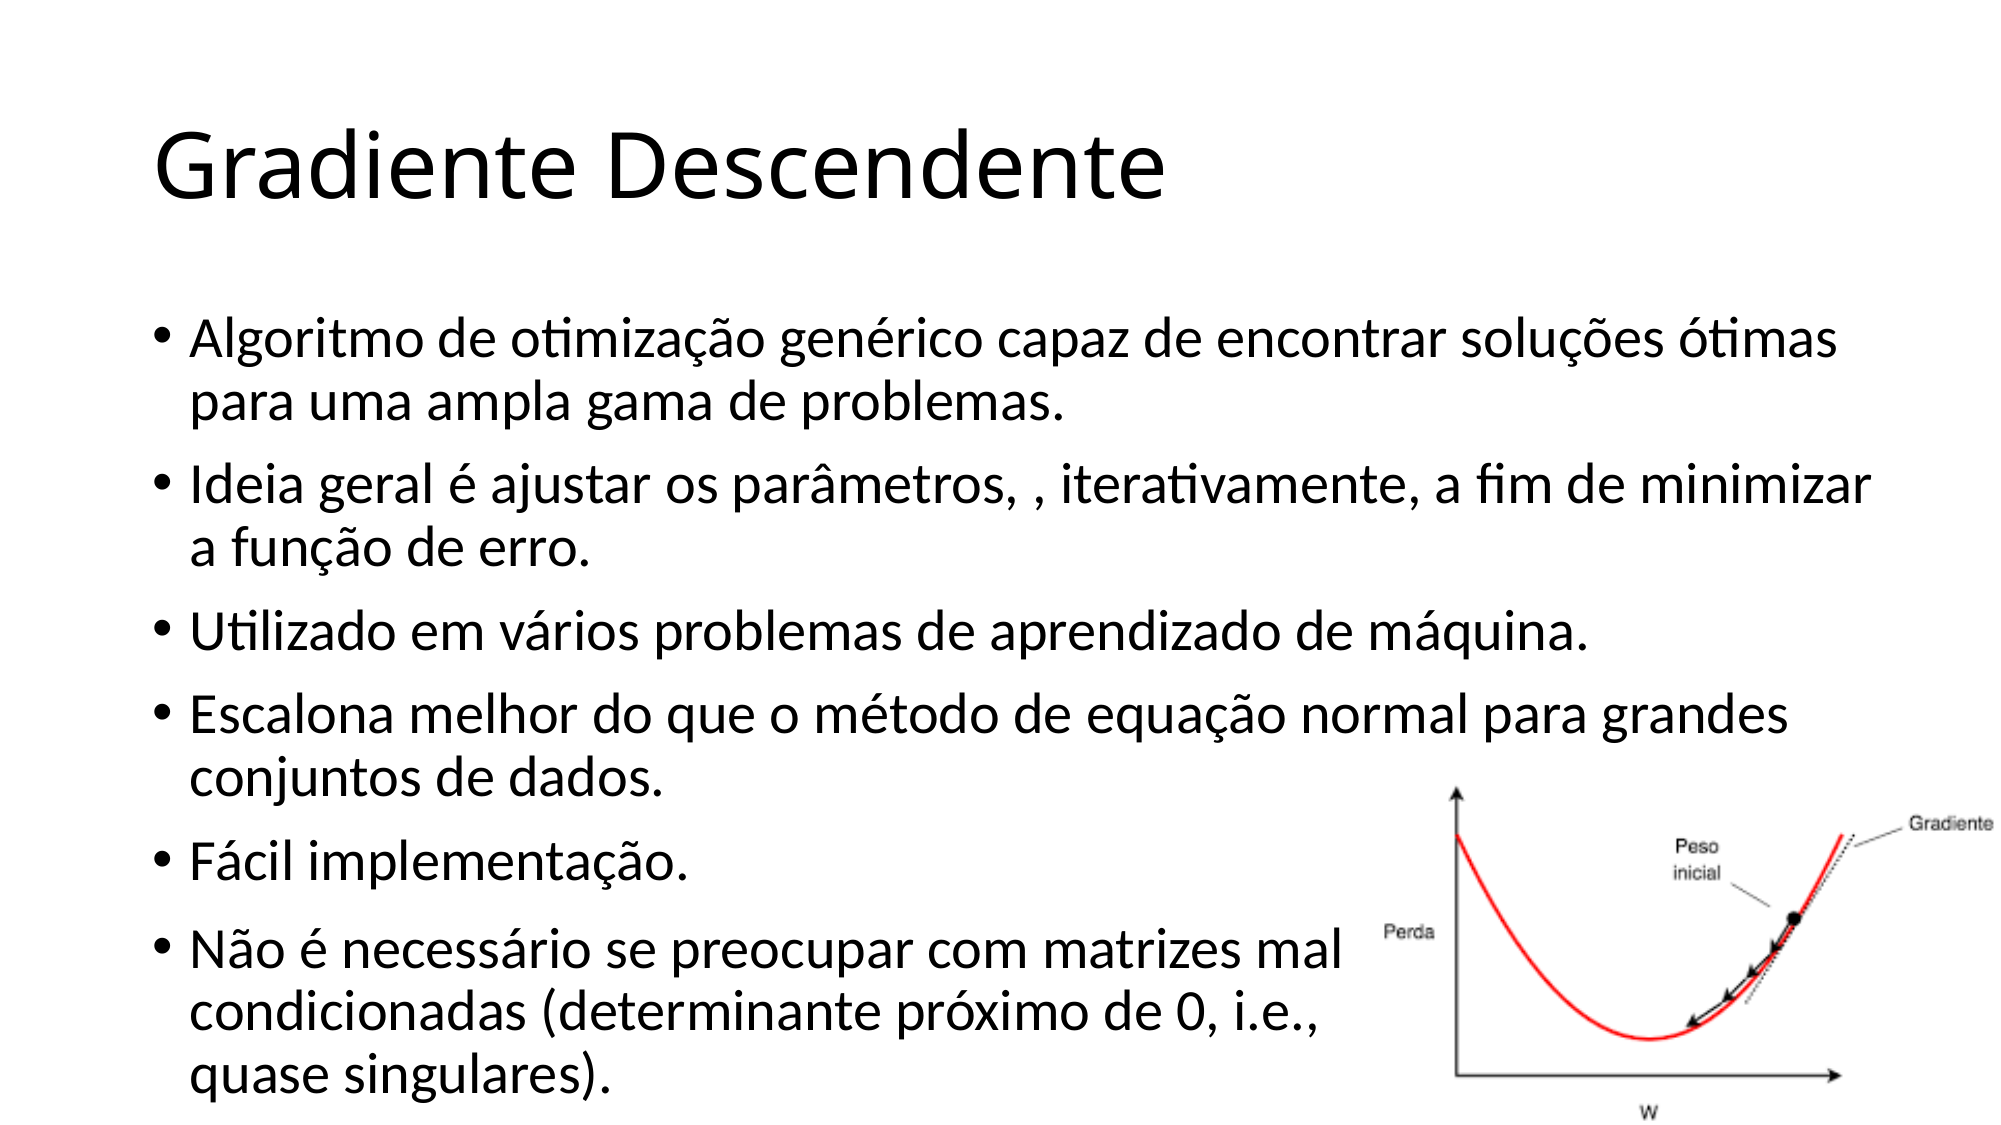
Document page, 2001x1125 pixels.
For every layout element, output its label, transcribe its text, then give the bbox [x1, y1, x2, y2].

text_box Não é necessário se preocupar com matrizes mal condicionadas (determinante próximo de 0, i.e., quase singulares). [137, 910, 1383, 1125]
title Gradiente Descendente [137, 59, 1863, 278]
picture [1383, 775, 2000, 1125]
